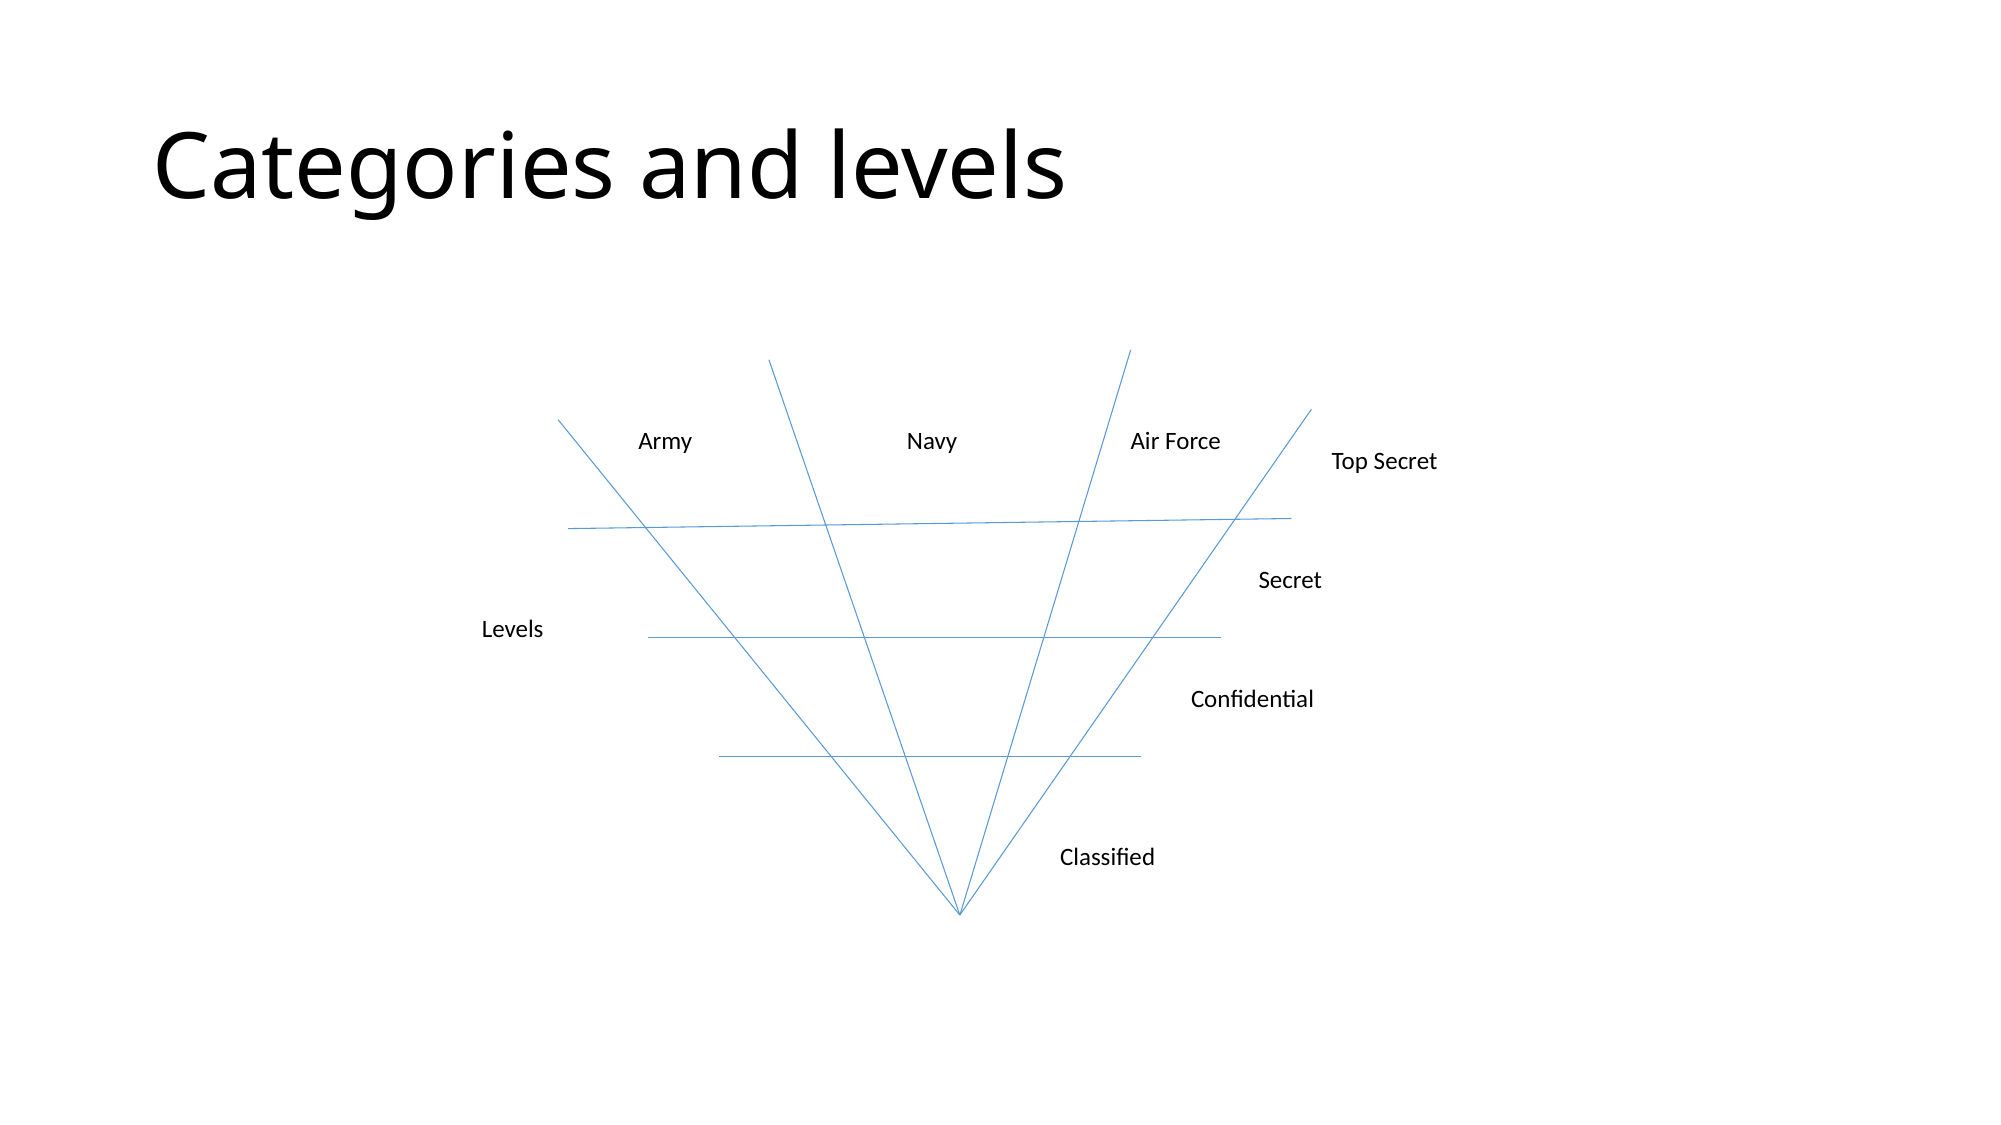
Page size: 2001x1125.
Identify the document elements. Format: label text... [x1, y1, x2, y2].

title Categories and levels [137, 59, 1863, 278]
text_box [437, 349, 1513, 1013]
